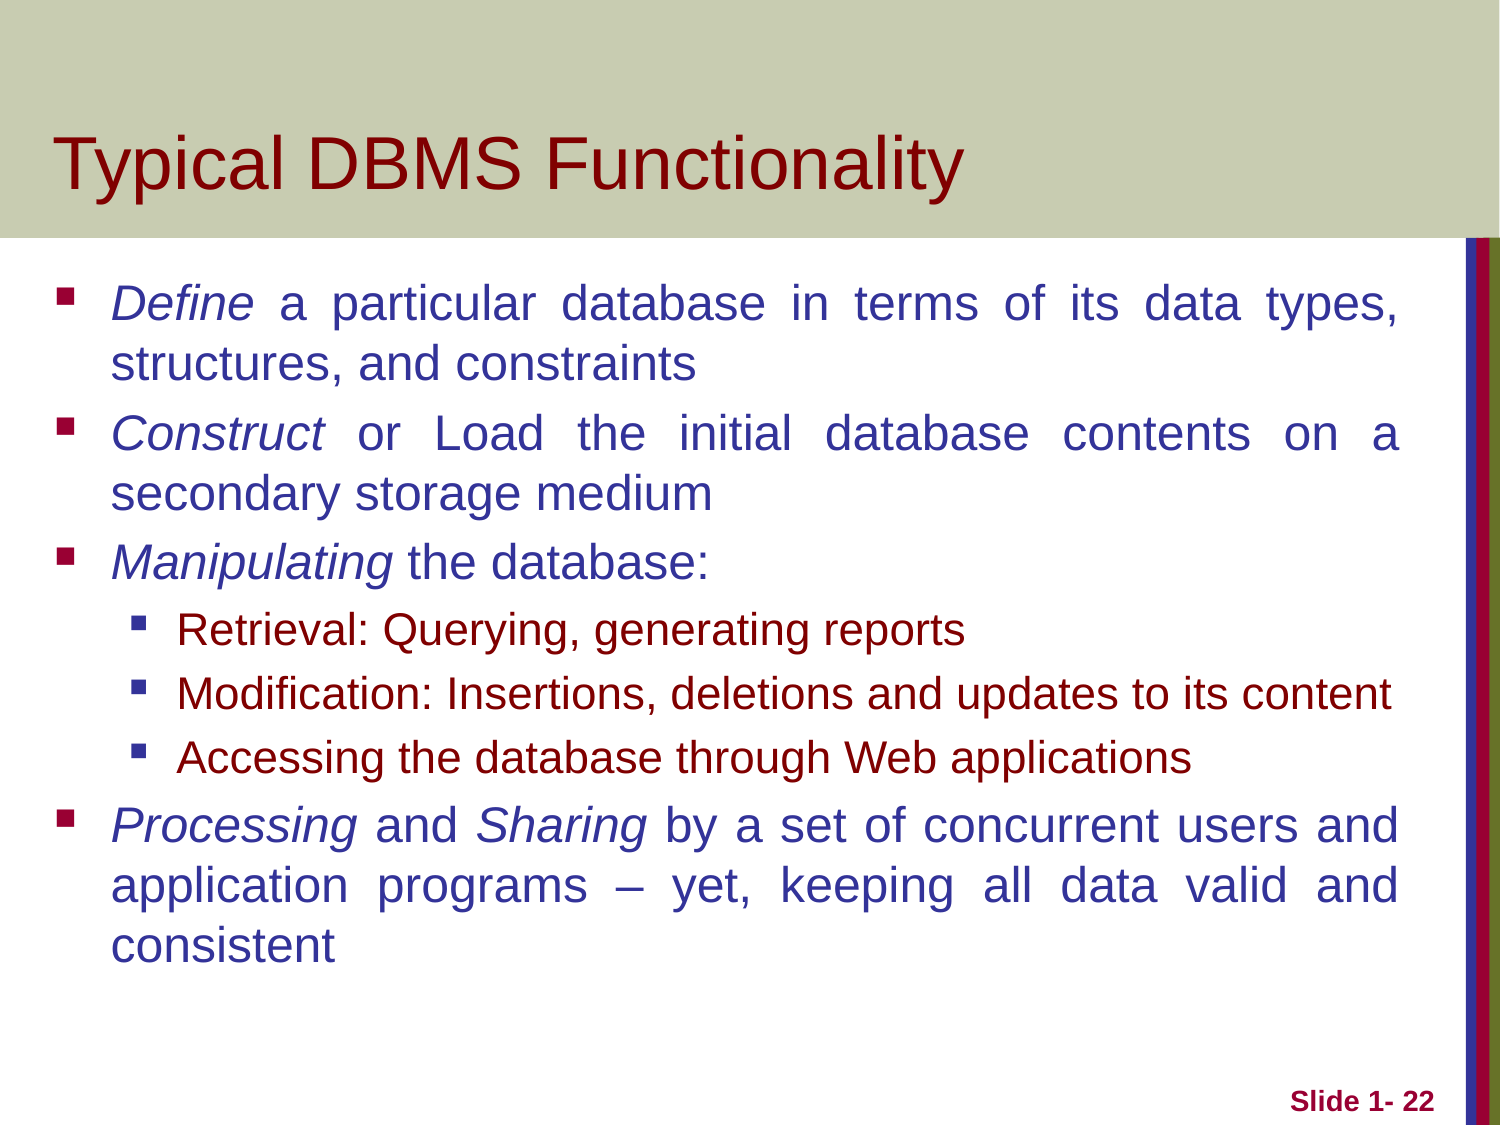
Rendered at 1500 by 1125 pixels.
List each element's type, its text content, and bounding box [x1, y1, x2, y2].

title Typical DBMS Functionality [37, 49, 1317, 213]
slide_number Slide 1- 22 [1137, 1049, 1451, 1125]
list Define a particular database in terms of its data types, structures, and constraints Construct or Load the initial database contents on a secondary storage medium Manipulating the database: Retrieval: Querying, generating reports Modification: Insertions, deletions and updates to its content Accessing the database through Web applications Processing and Sharing by a set of concurrent users and application programs – yet, keeping all data valid and consistent [39, 262, 1401, 1013]
